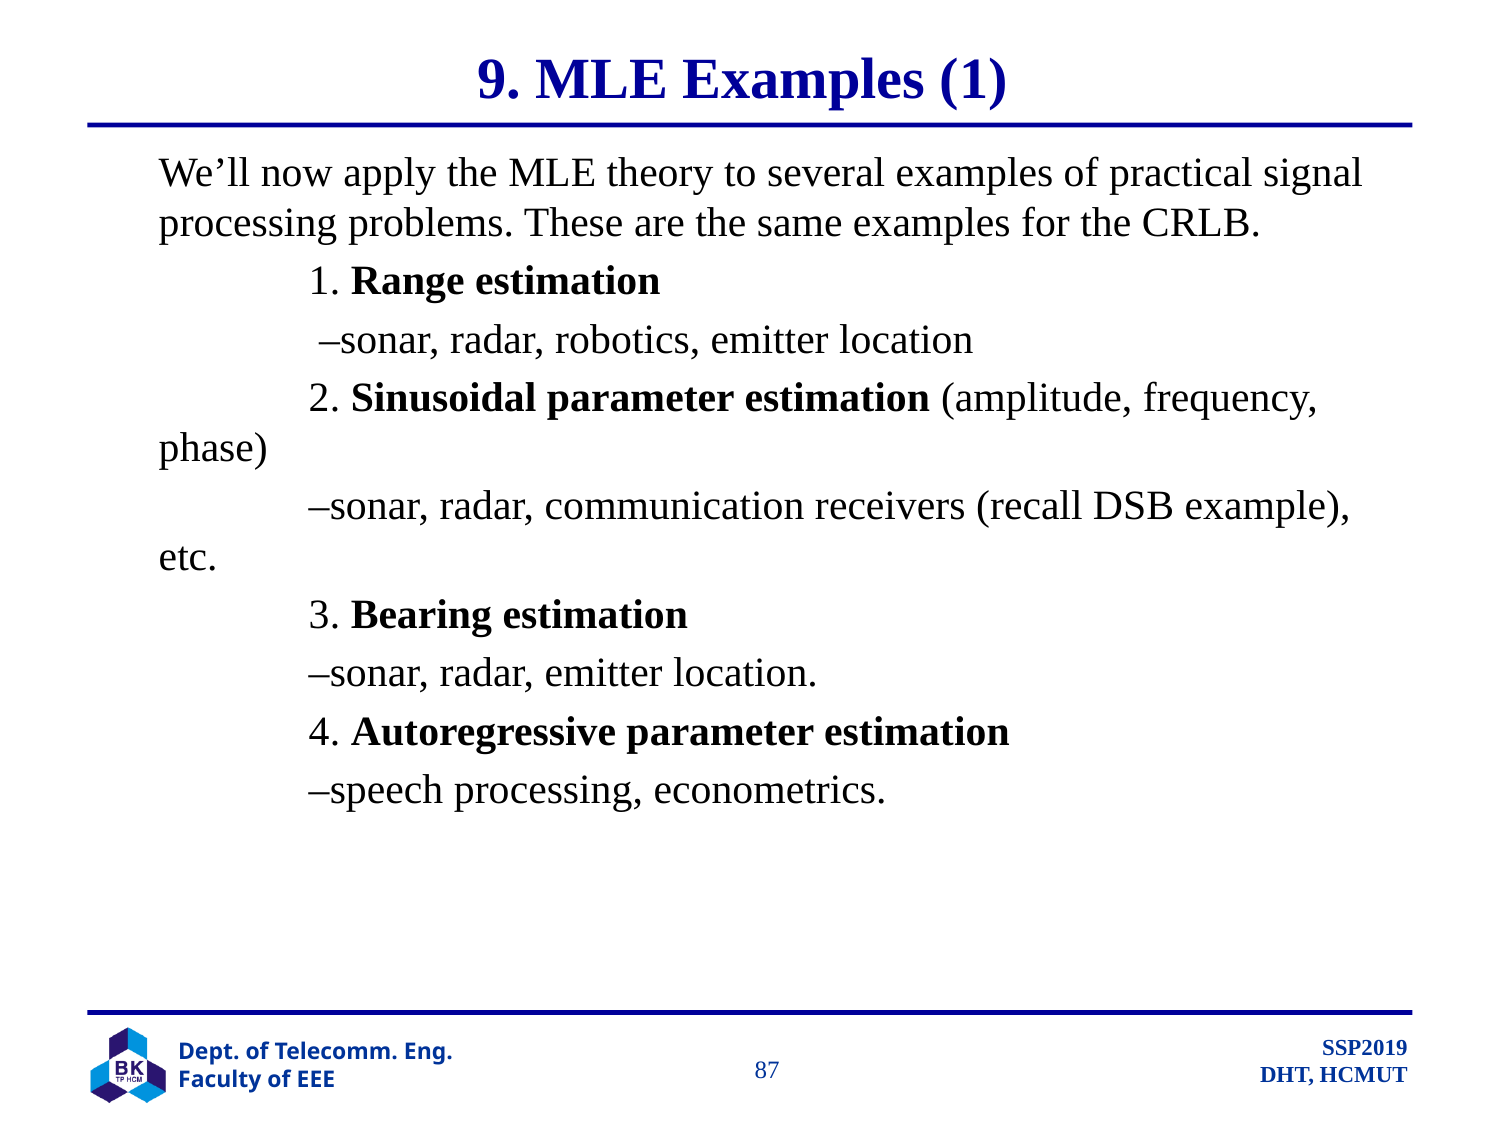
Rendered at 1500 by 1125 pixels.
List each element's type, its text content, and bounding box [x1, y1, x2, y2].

list We’ll now apply the MLE theory to several examples of practical signal processing problems. These are the same examples for the CRLB. 1. Range estimation –sonar, radar, robotics, emitter location 2. Sinusoidal parameter estimation (amplitude, frequency, phase) –sonar, radar, communication receivers (recall DSB example), etc. 3. Bearing estimation –sonar, radar, emitter location. 4. Autoregressive parameter estimation –speech processing, econometrics. [87, 137, 1401, 988]
slide_number 87 [424, 1037, 976, 1101]
title 9. MLE Examples (1) [0, 37, 1500, 113]
picture [87, 1024, 169, 1125]
